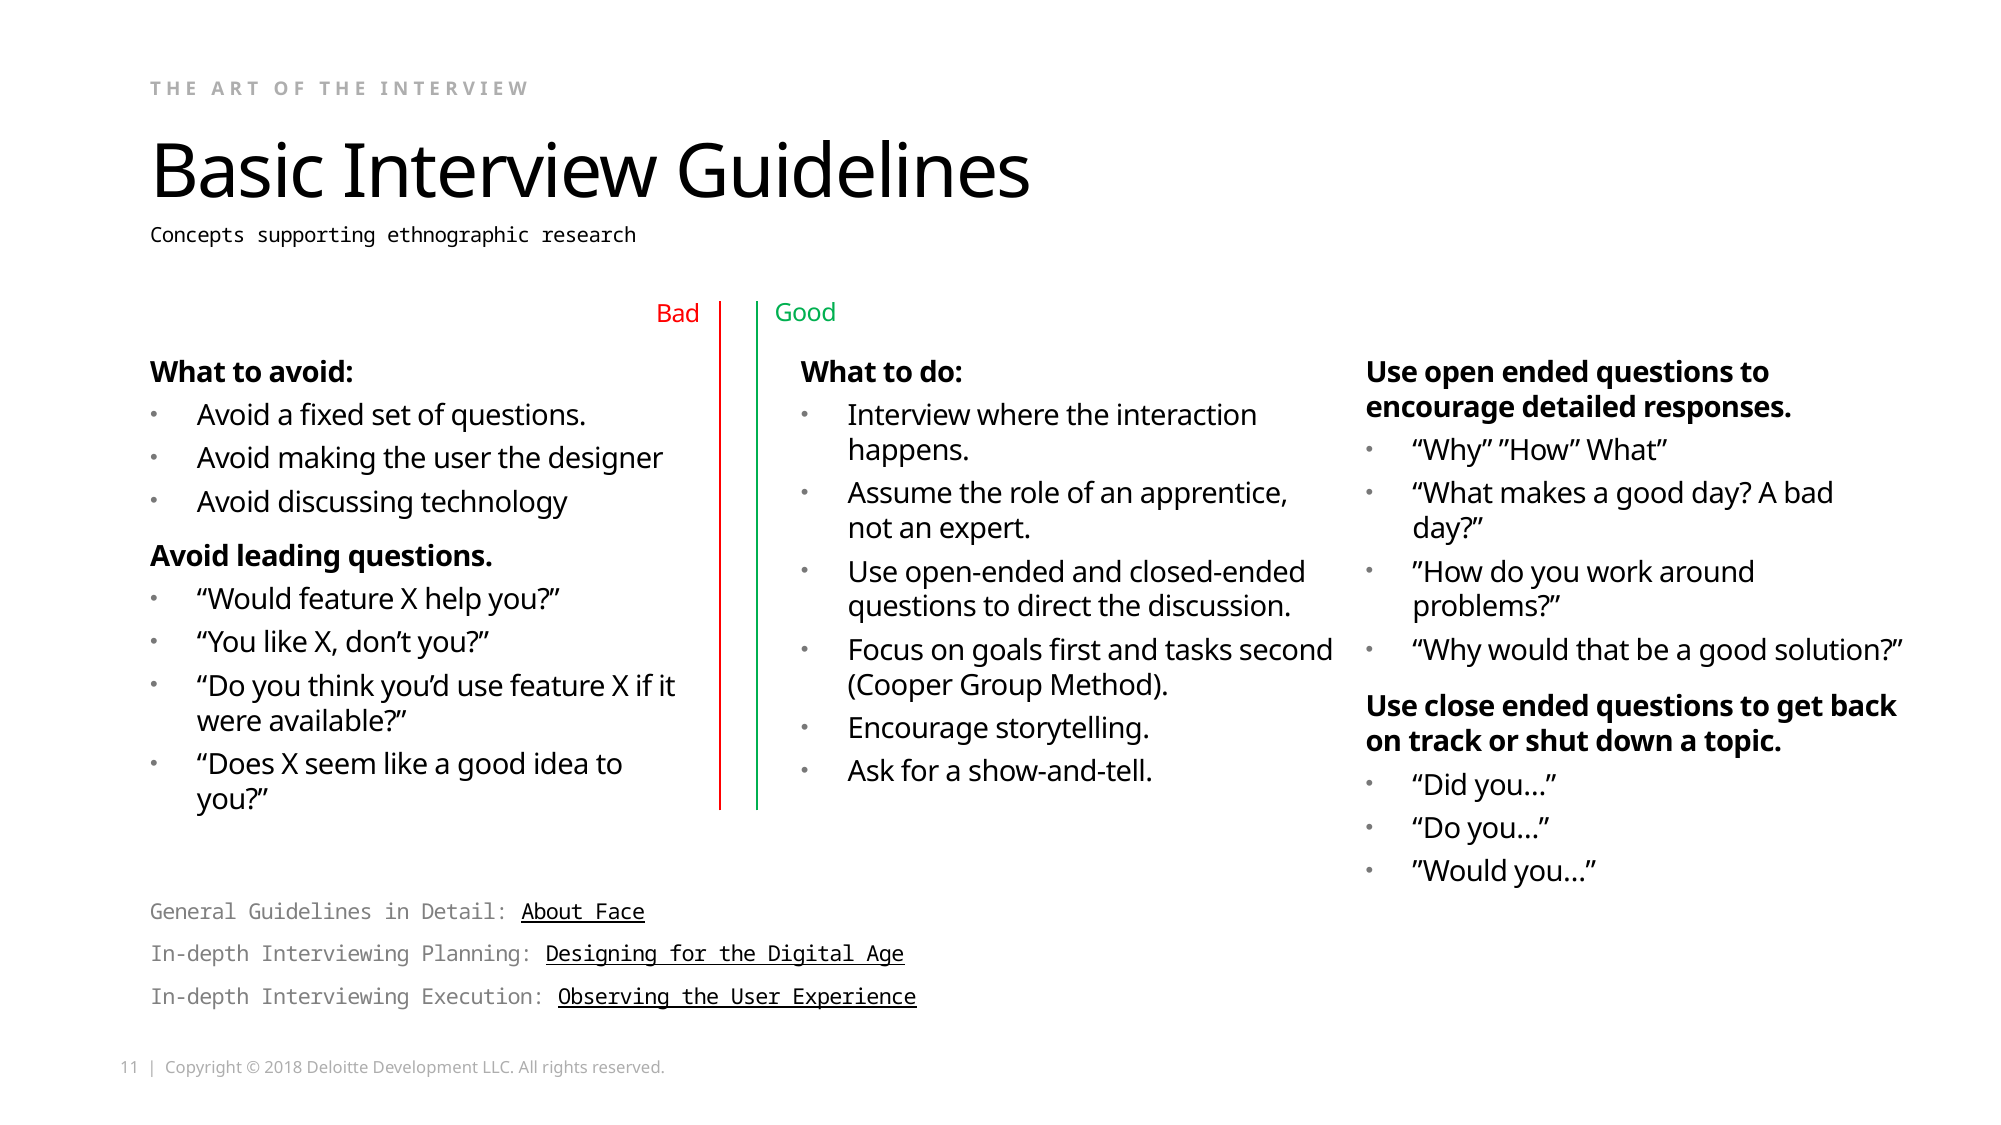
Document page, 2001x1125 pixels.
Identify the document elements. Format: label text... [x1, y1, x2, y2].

list The art of the interview [150, 76, 701, 110]
text_box General Guidelines in Detail: About Face In-depth Interviewing Planning: Designing for the Digital Age In-depth Interviewing Execution: Observing the User Experience [648, 889, 1966, 1025]
text_box [149, 647, 648, 1125]
title Basic Interview Guidelines [150, 113, 1850, 212]
text_box What to do: Interview where the interaction happens. Assume the role of an apprentice, not an expert. Use open-ended and closed-ended questions to direct the discussion. Focus on goals first and tasks second (Cooper Group Method). Encourage storytelling. Ask for a show-and-tell. [800, 353, 1334, 810]
text_box Use open ended questions to encourage detailed responses. “Why” ”How” What” “What makes a good day? A bad day?” ”How do you work around problems?” “Why would that be a good solution?” Use close ended questions to get back on track or shut down a topic. “Did you…” “Do you…” ”Would you…” [1365, 353, 1909, 836]
text_box Good [774, 296, 881, 333]
text_box Bad [631, 297, 701, 334]
list Concepts supporting ethnographic research [150, 221, 685, 266]
text_box What to avoid: Avoid a fixed set of questions. Avoid making the user the designer Avoid discussing technology Avoid leading questions. “Would feature X help you?” “You like X, don’t you?” “Do you think you’d use feature X if it were available?” “Does X seem like a good idea to you?” [150, 353, 701, 836]
